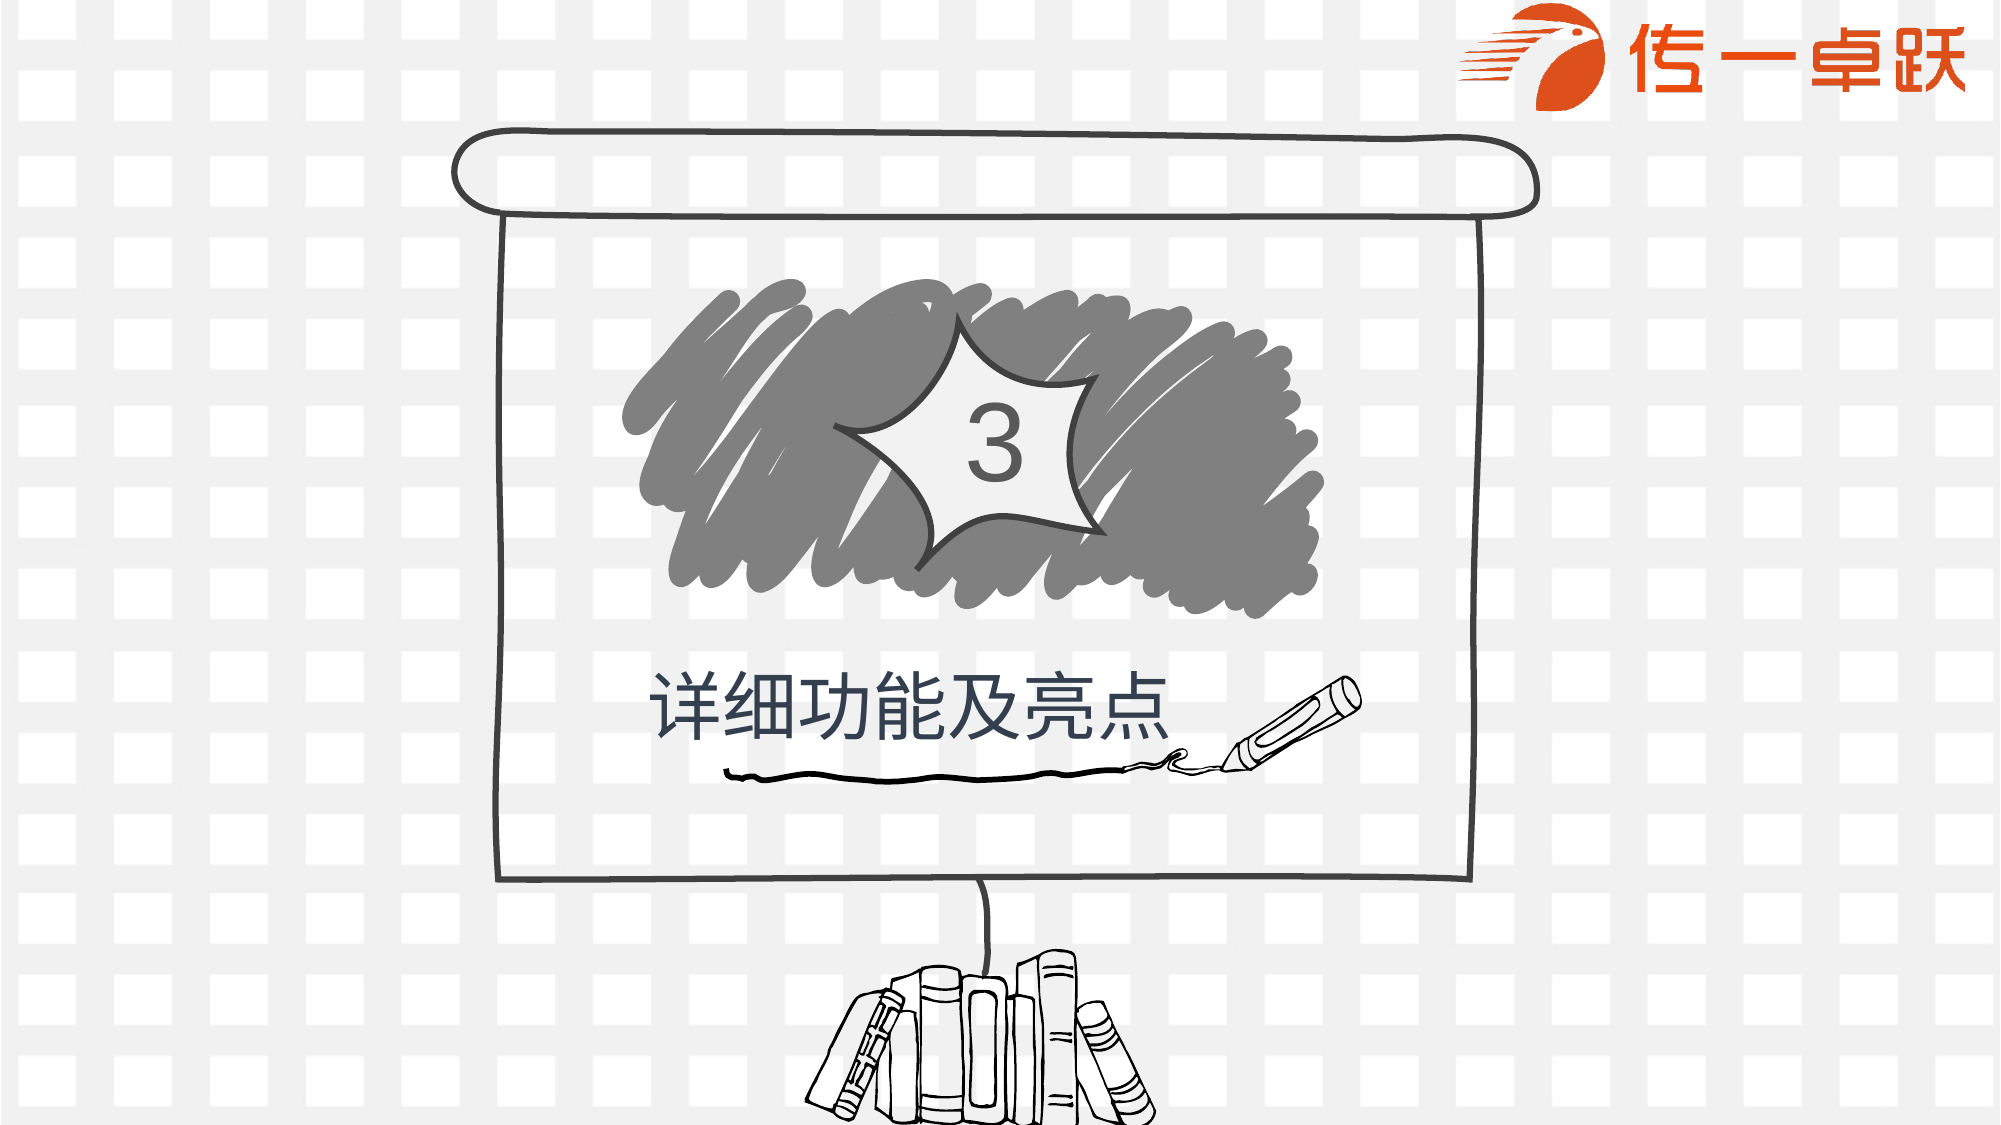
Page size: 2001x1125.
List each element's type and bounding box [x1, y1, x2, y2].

text_box [833, 322, 1101, 570]
text_box [725, 675, 1362, 782]
text_box [454, 130, 1537, 973]
picture [0, 0, 2000, 1125]
text_box [804, 947, 1157, 1125]
